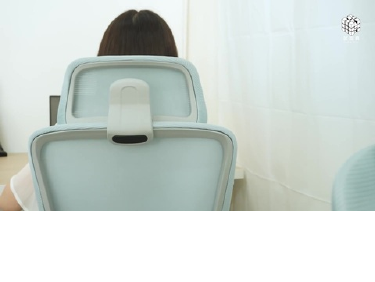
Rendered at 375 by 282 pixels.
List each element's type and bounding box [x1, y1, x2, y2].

picture [0, 0, 375, 212]
